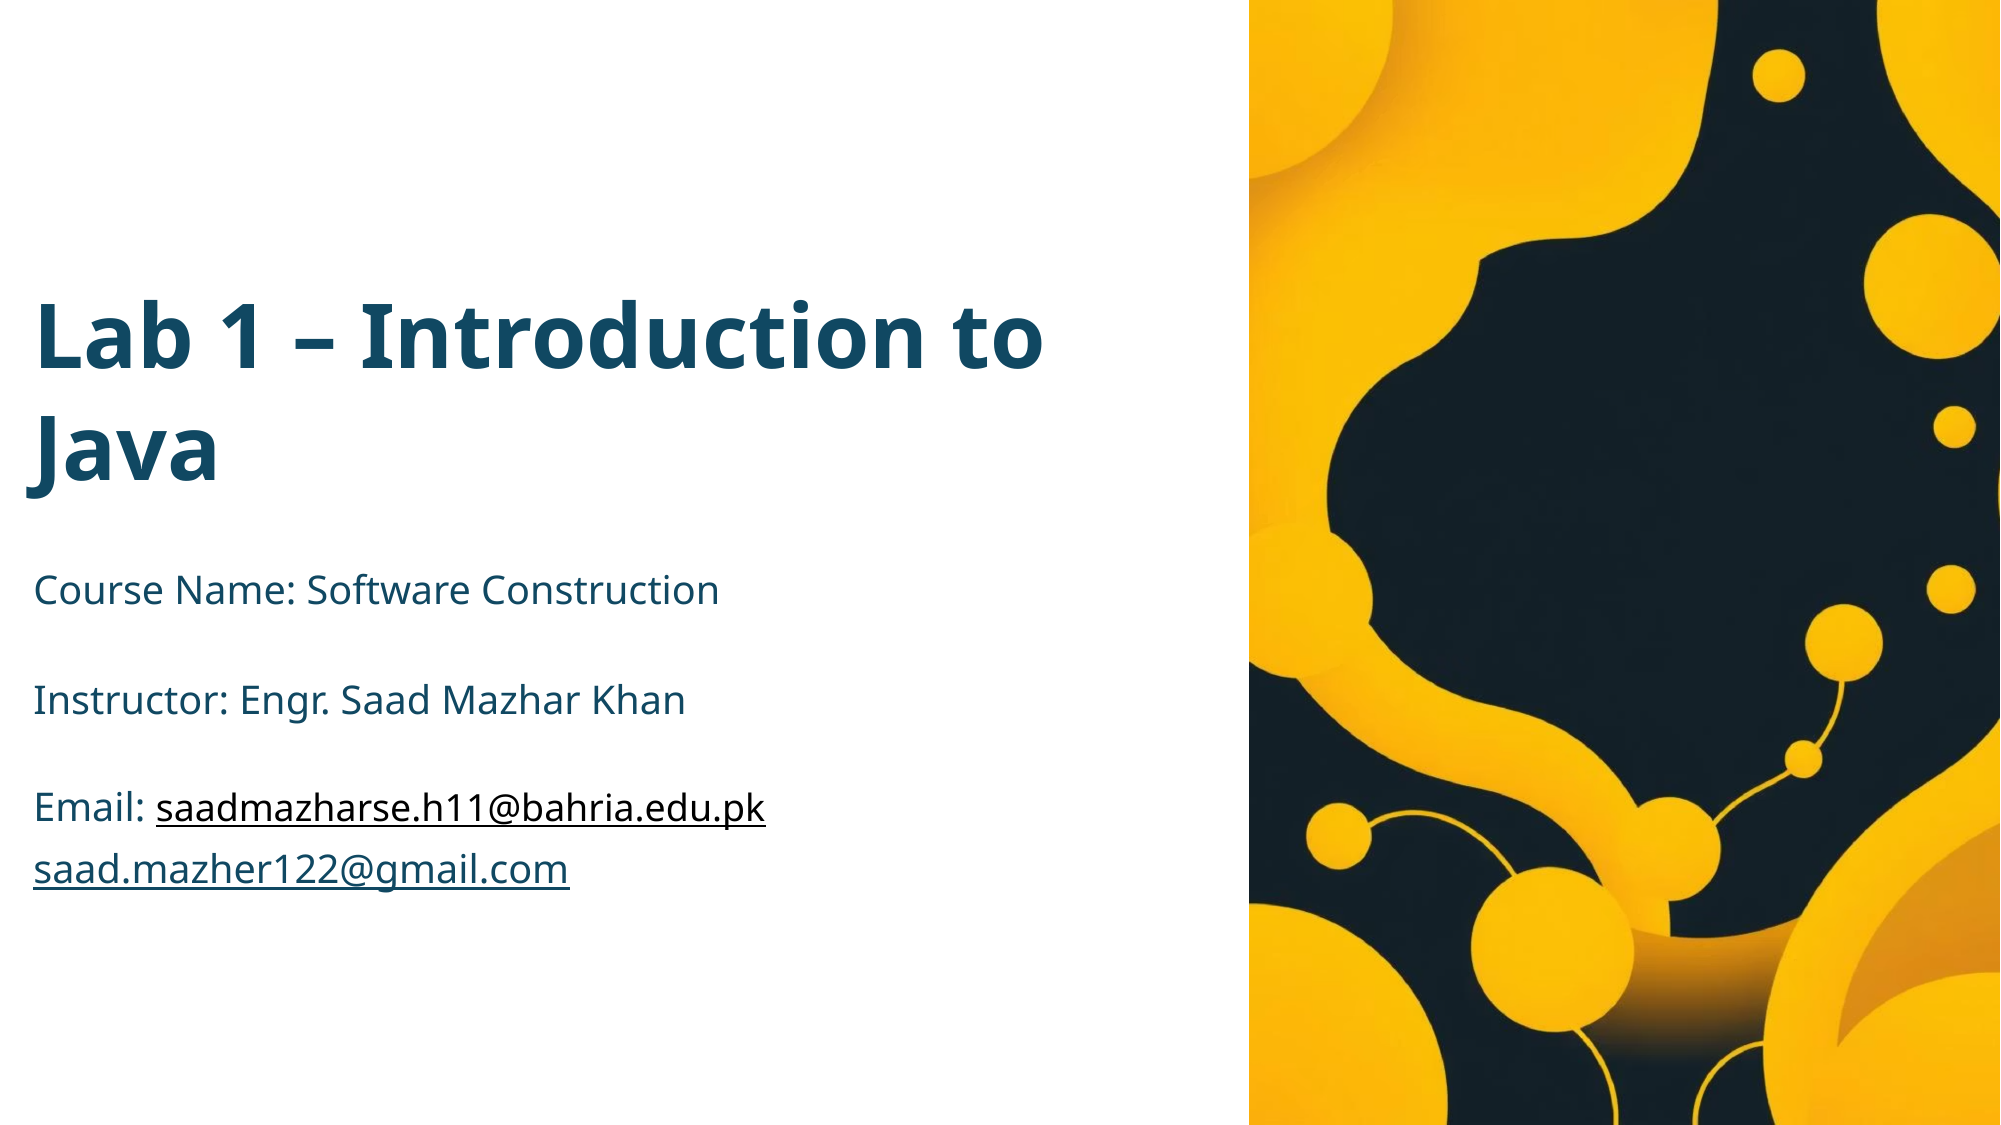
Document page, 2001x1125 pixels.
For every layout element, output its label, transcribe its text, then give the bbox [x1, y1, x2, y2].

text_box Lab 1 – Introduction to Java [33, 273, 1249, 467]
text_box Instructor: Engr. Saad Mazhar Khan [33, 658, 1249, 714]
text_box Email: saadmazharse.h11@bahria.edu.pk saad.mazher122@gmail.com [33, 768, 1249, 825]
text_box Course Name: Software Construction [33, 547, 1249, 604]
picture [1249, 0, 2000, 1125]
